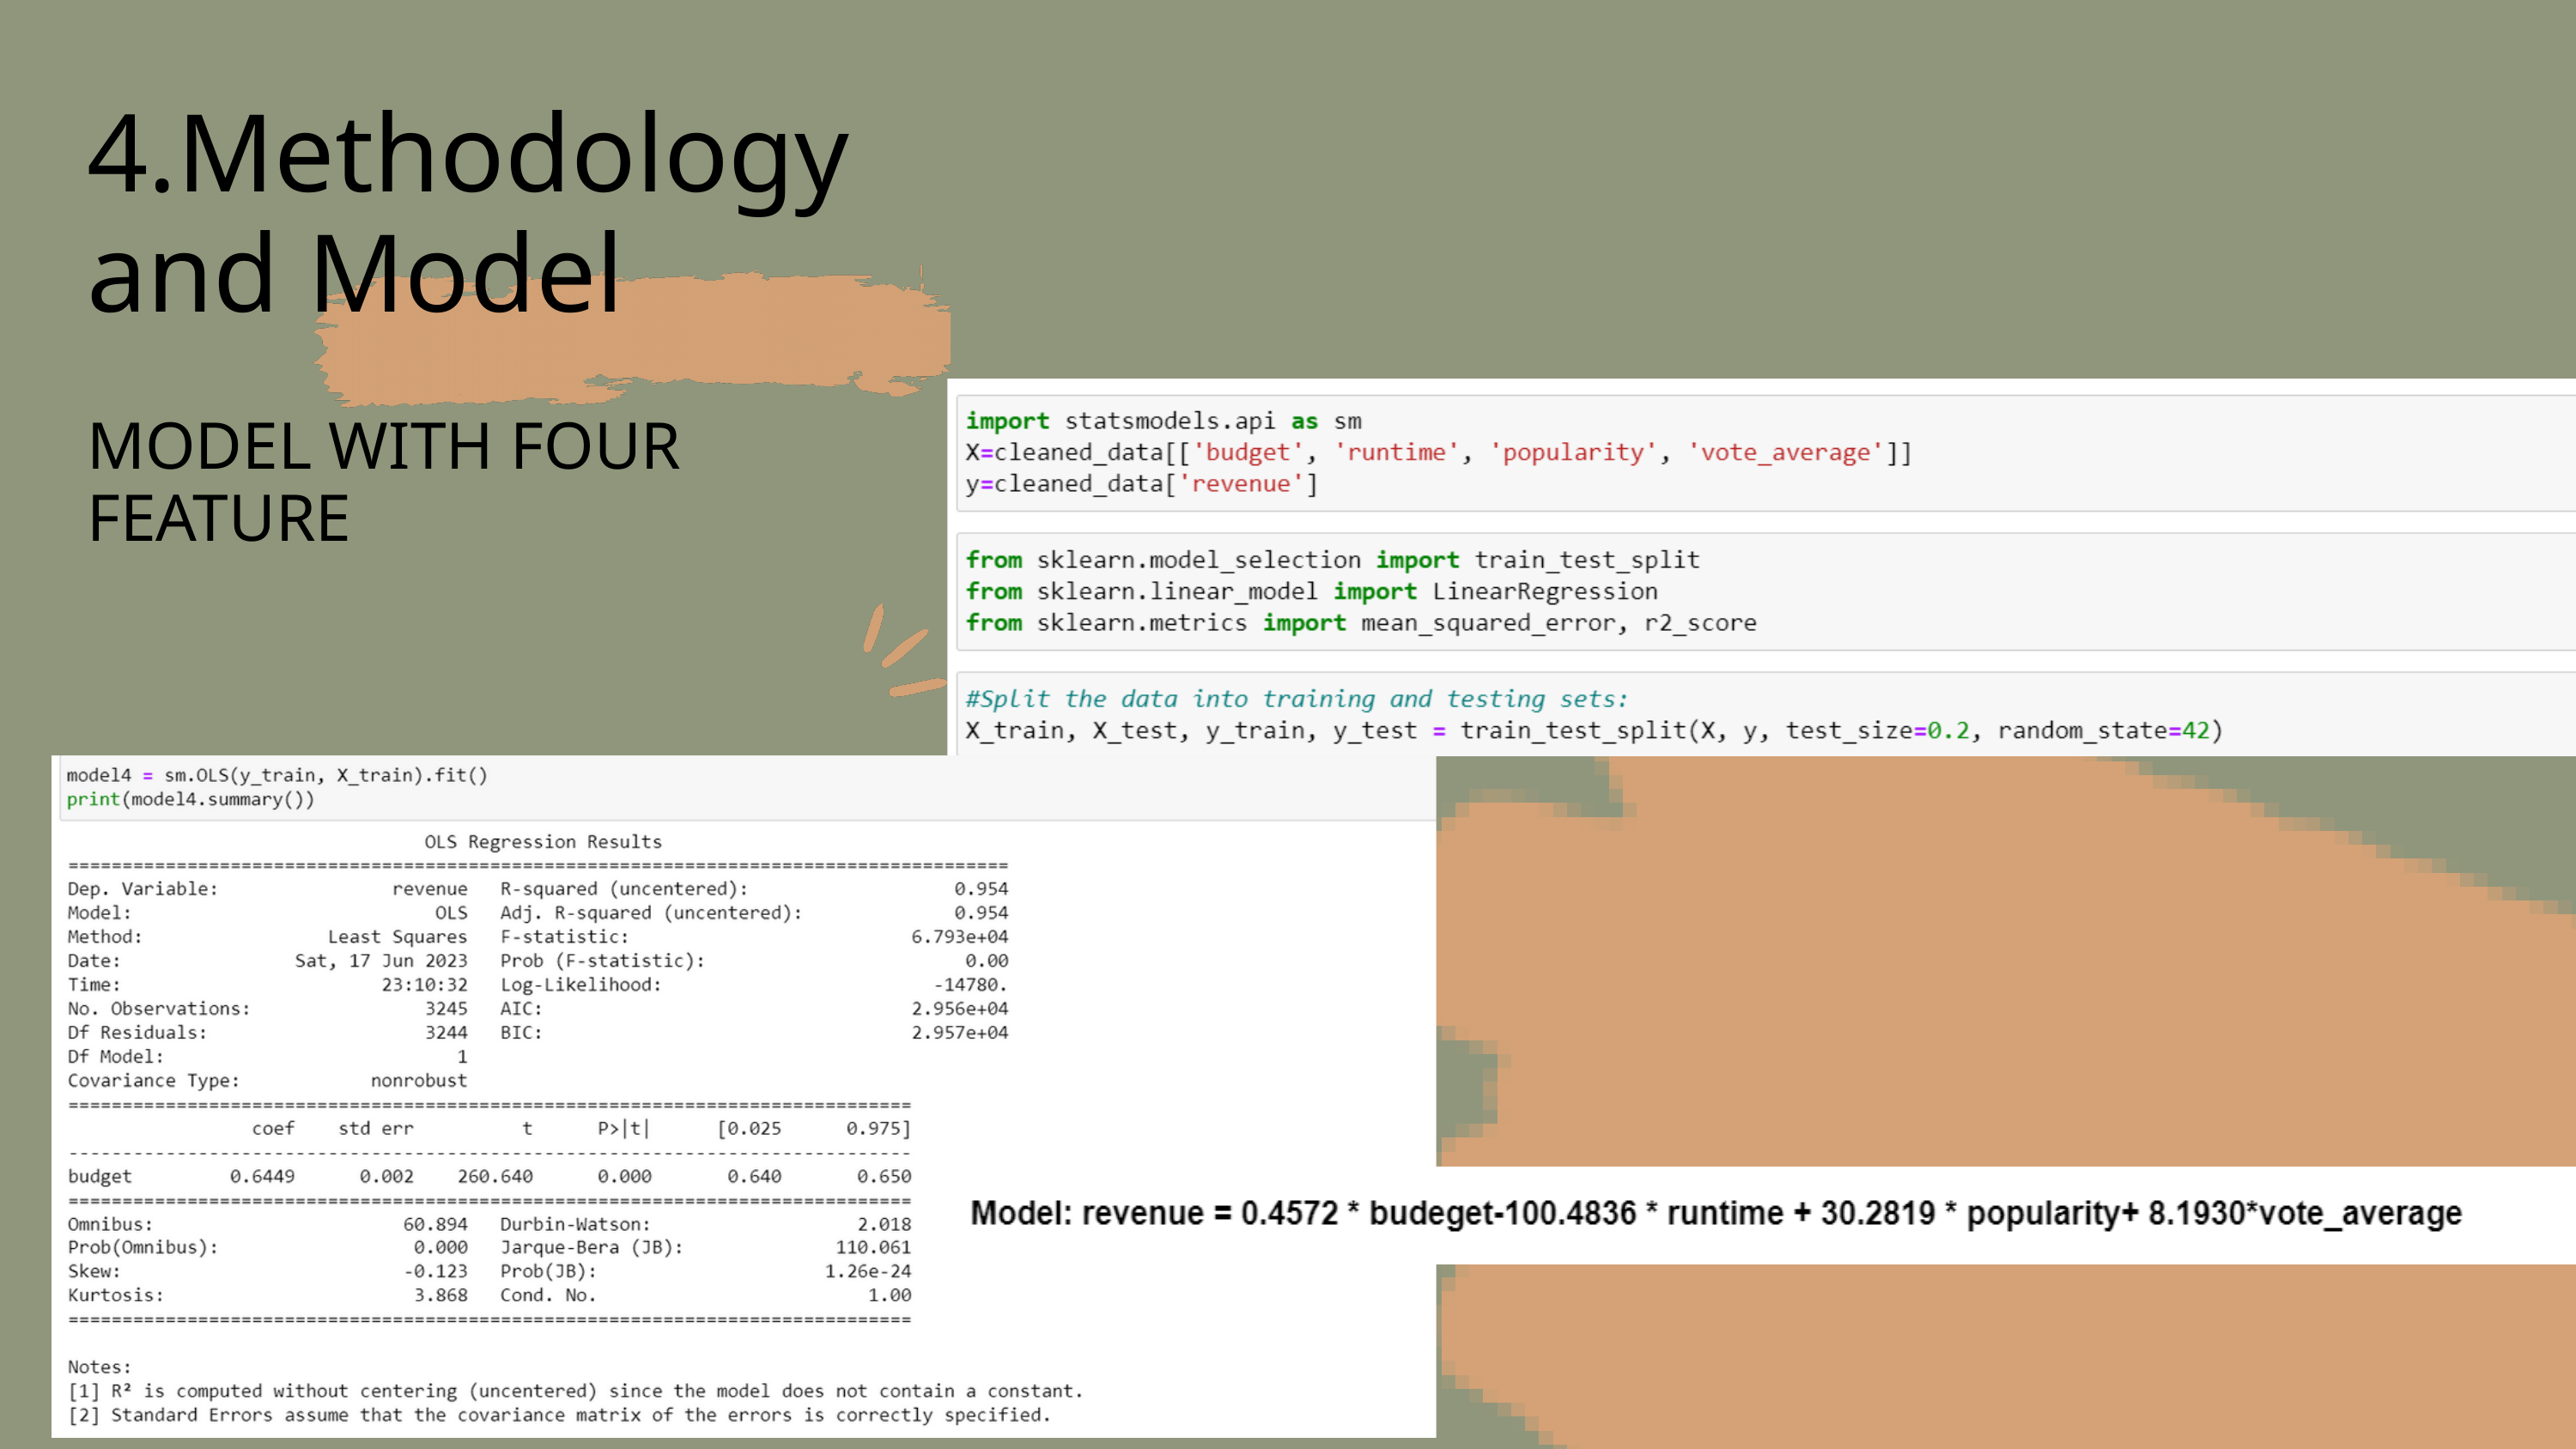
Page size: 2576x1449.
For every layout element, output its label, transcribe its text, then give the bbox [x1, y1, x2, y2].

text_box 4.Methodology and Model [87, 94, 906, 334]
text_box [1372, 1264, 2576, 1449]
text_box [951, 1167, 2576, 1264]
text_box MODEL WITH FOUR FEATURE [87, 409, 906, 555]
text_box [863, 603, 947, 697]
text_box [947, 379, 2576, 756]
text_box [52, 755, 1437, 1438]
text_box [1437, 756, 2576, 1167]
text_box [312, 264, 951, 408]
